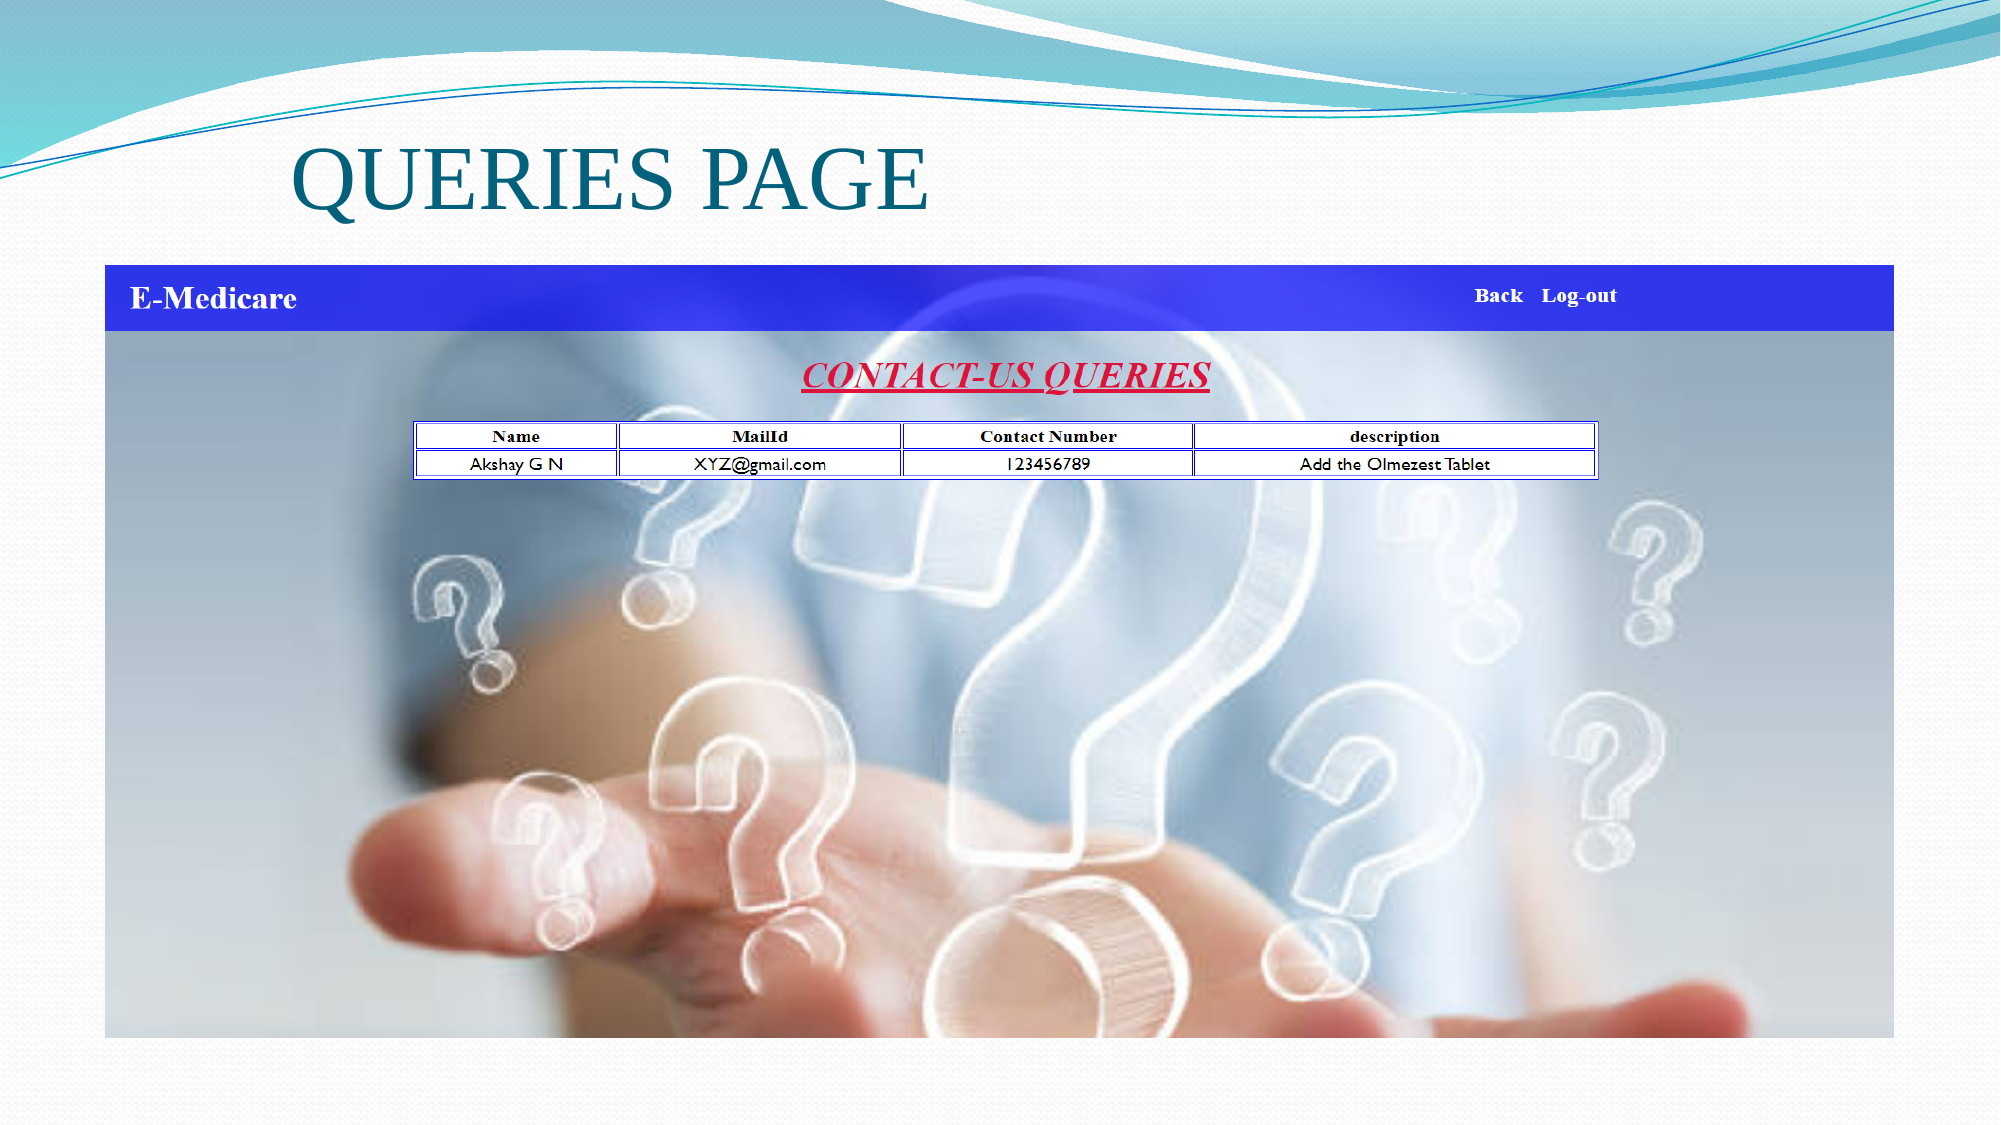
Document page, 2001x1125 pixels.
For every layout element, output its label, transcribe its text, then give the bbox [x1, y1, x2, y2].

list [105, 265, 1894, 1038]
title QUERIES PAGE [290, 40, 1022, 228]
